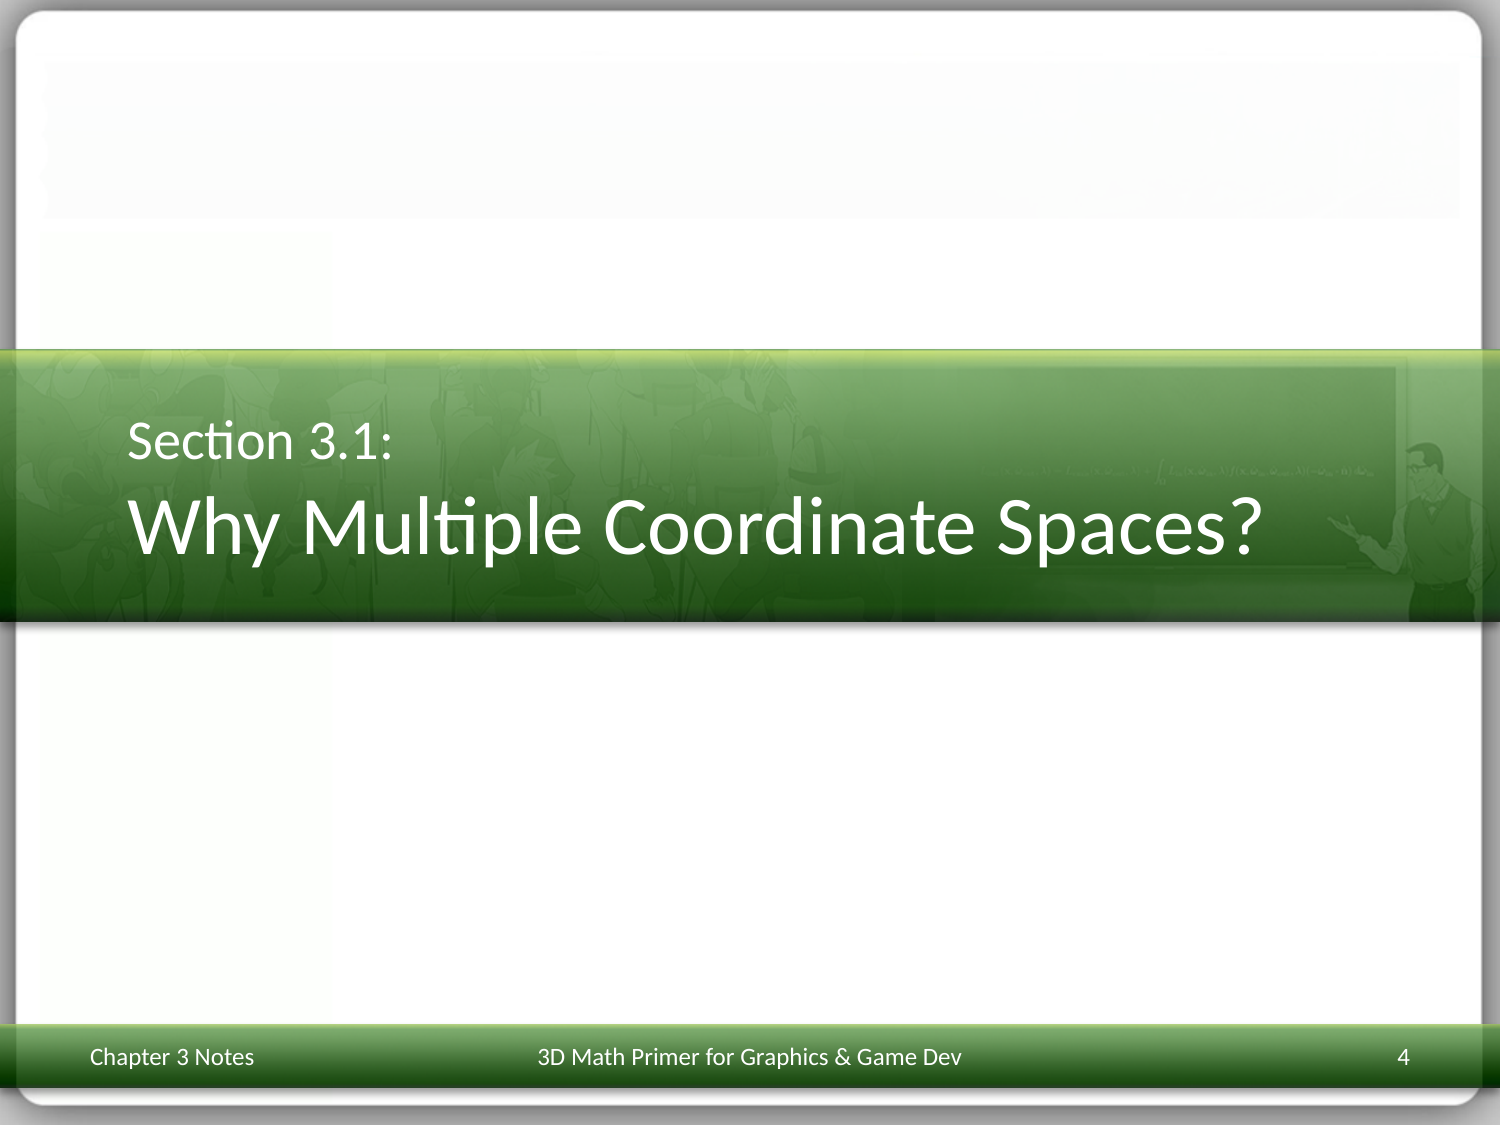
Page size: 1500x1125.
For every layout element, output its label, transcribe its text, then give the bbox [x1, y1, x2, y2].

footer 3D Math Primer for Graphics & Game Dev [512, 1025, 988, 1085]
title Section 3.1: Why Multiple Coordinate Spaces? [112, 349, 1388, 625]
picture [0, 0, 1500, 1125]
slide_number Chapter 3 Notes [75, 1025, 425, 1085]
slide_number 4 [1074, 1025, 1425, 1085]
